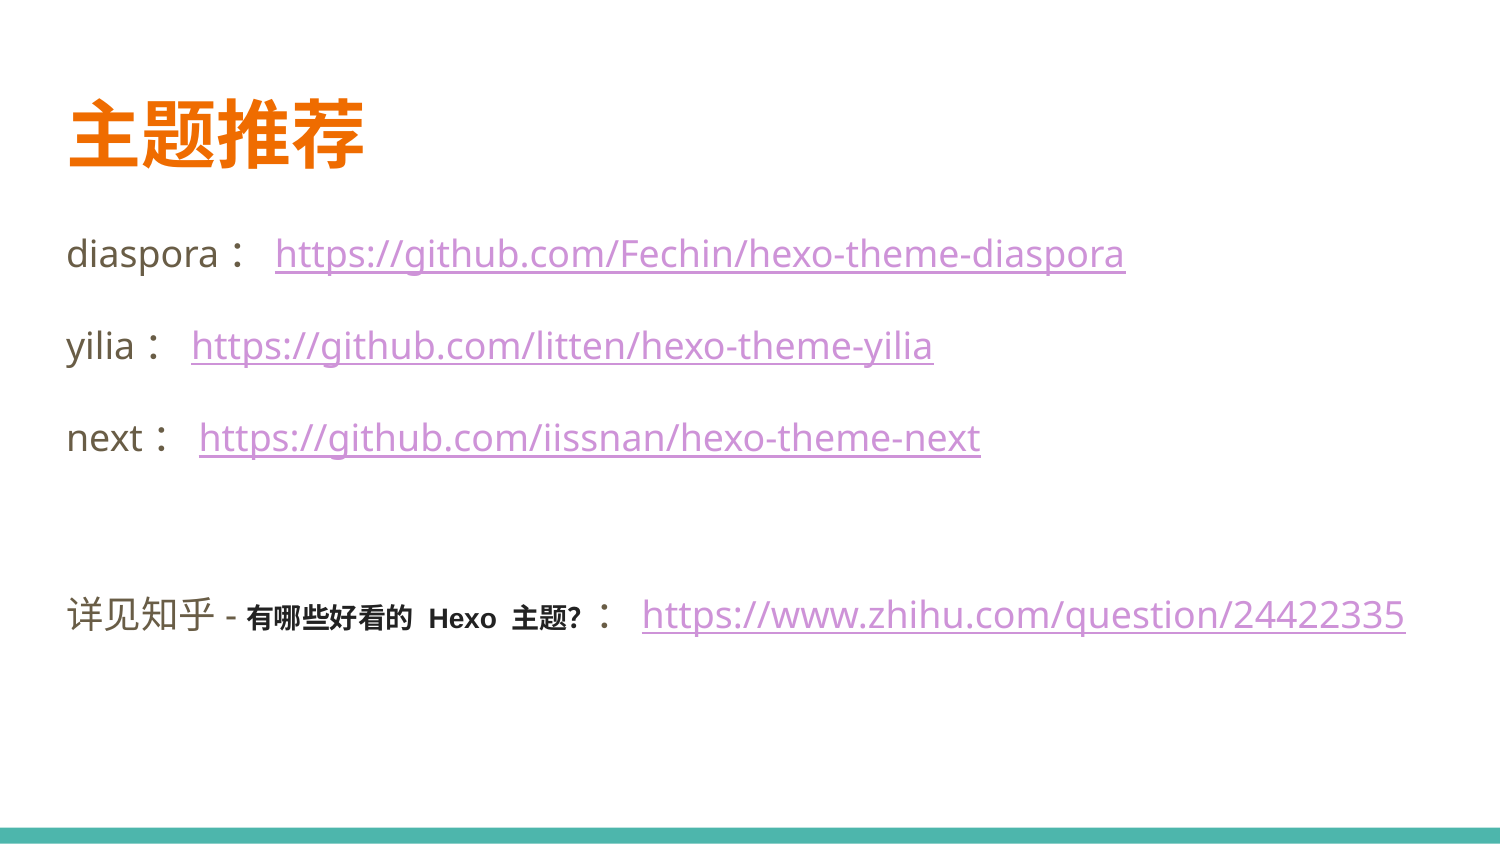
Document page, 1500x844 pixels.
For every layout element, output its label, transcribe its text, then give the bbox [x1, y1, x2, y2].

list diaspora：https://github.com/Fechin/hexo-theme-diaspora yilia：https://github.com/litten/hexo-theme-yilia next：https://github.com/iissnan/hexo-theme-next 详见知乎-有哪些好看的 Hexo 主题？：https://www.zhihu.com/question/24422335 [51, 207, 1449, 750]
title 主题推荐 [51, 72, 1449, 189]
